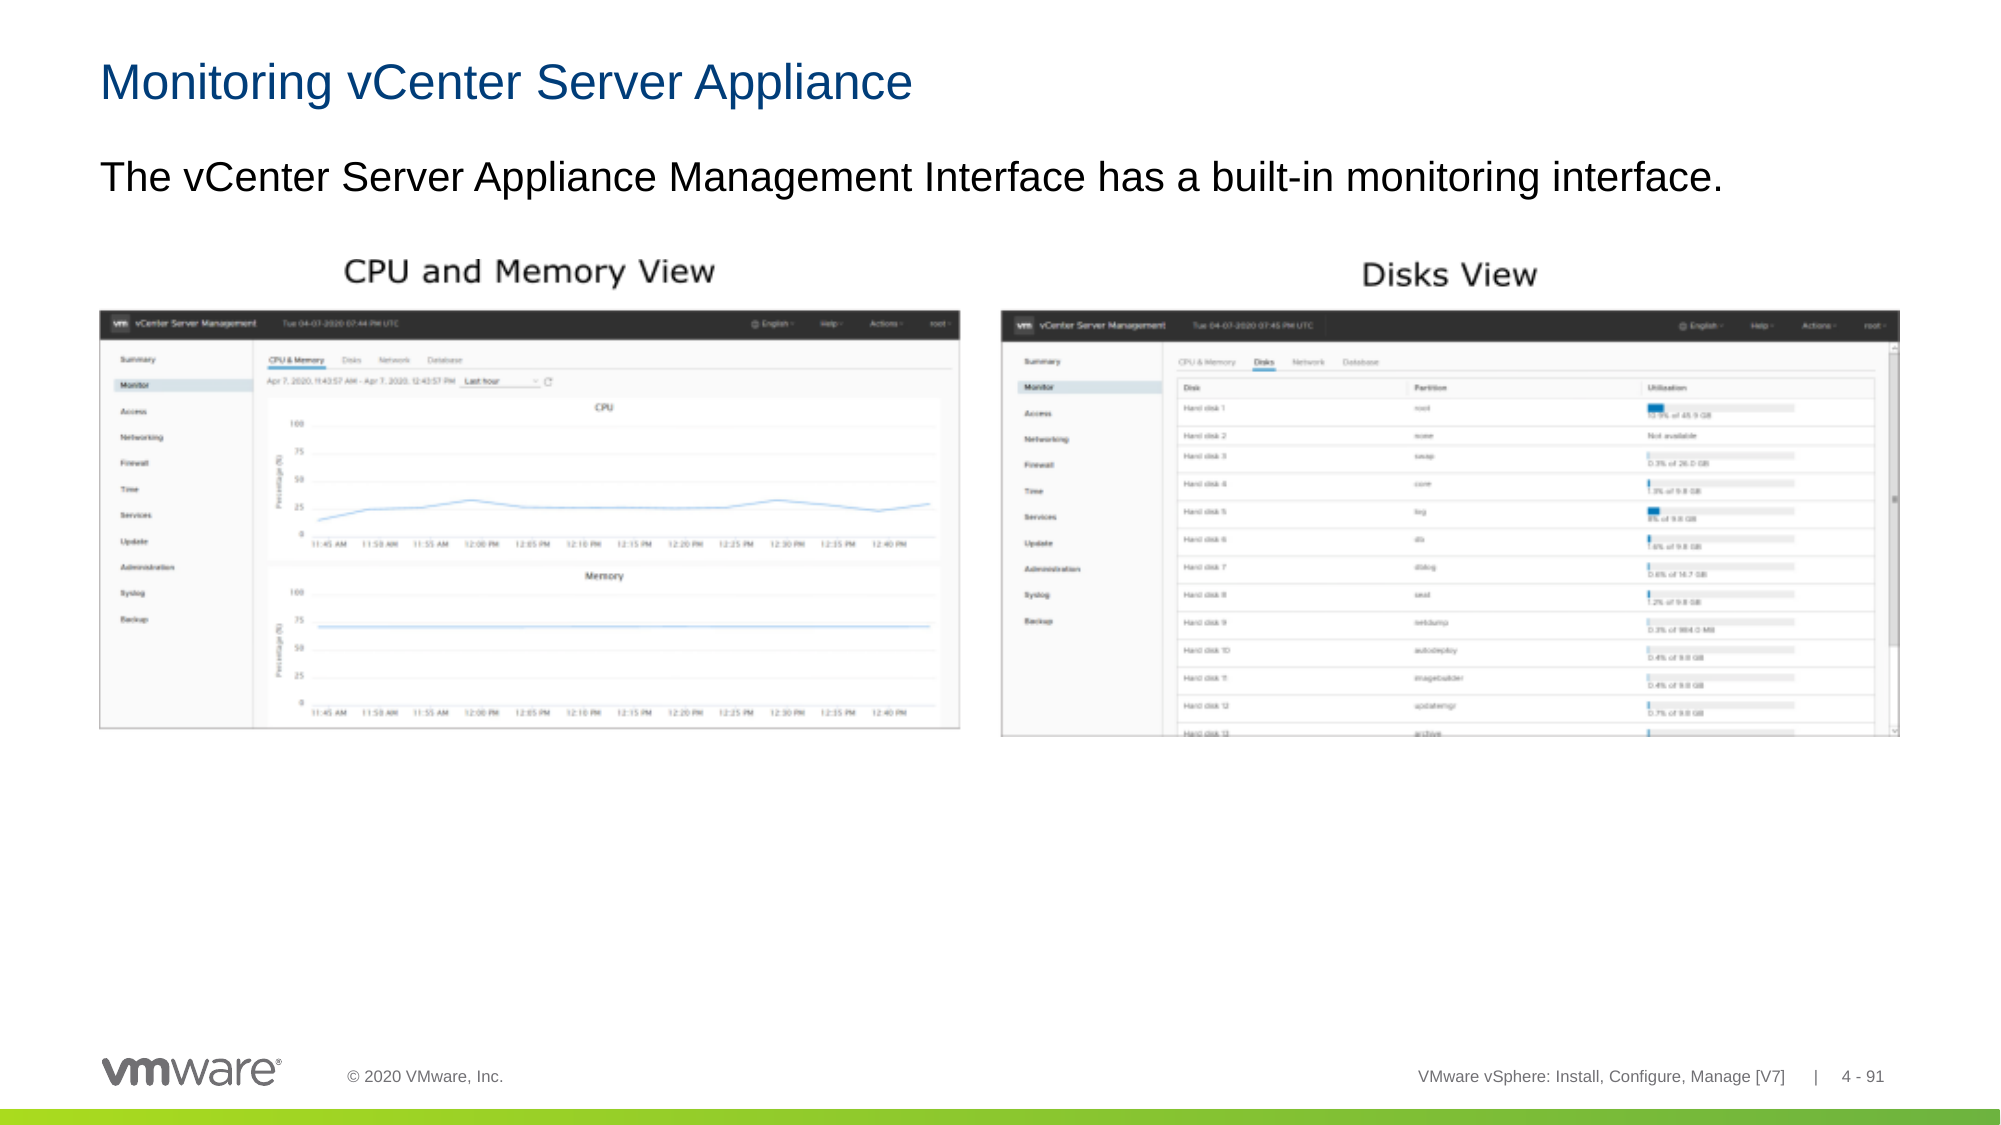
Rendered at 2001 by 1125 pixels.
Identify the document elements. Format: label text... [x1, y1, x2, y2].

footer VMware vSphere: Install, Configure, Manage [V7] | 4 - 91 [545, 1060, 1900, 1110]
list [99, 259, 1901, 737]
list The vCenter Server Appliance Management Interface has a built-in monitoring interface. [99, 149, 1900, 247]
title Monitoring vCenter Server Appliance [99, 54, 1900, 113]
